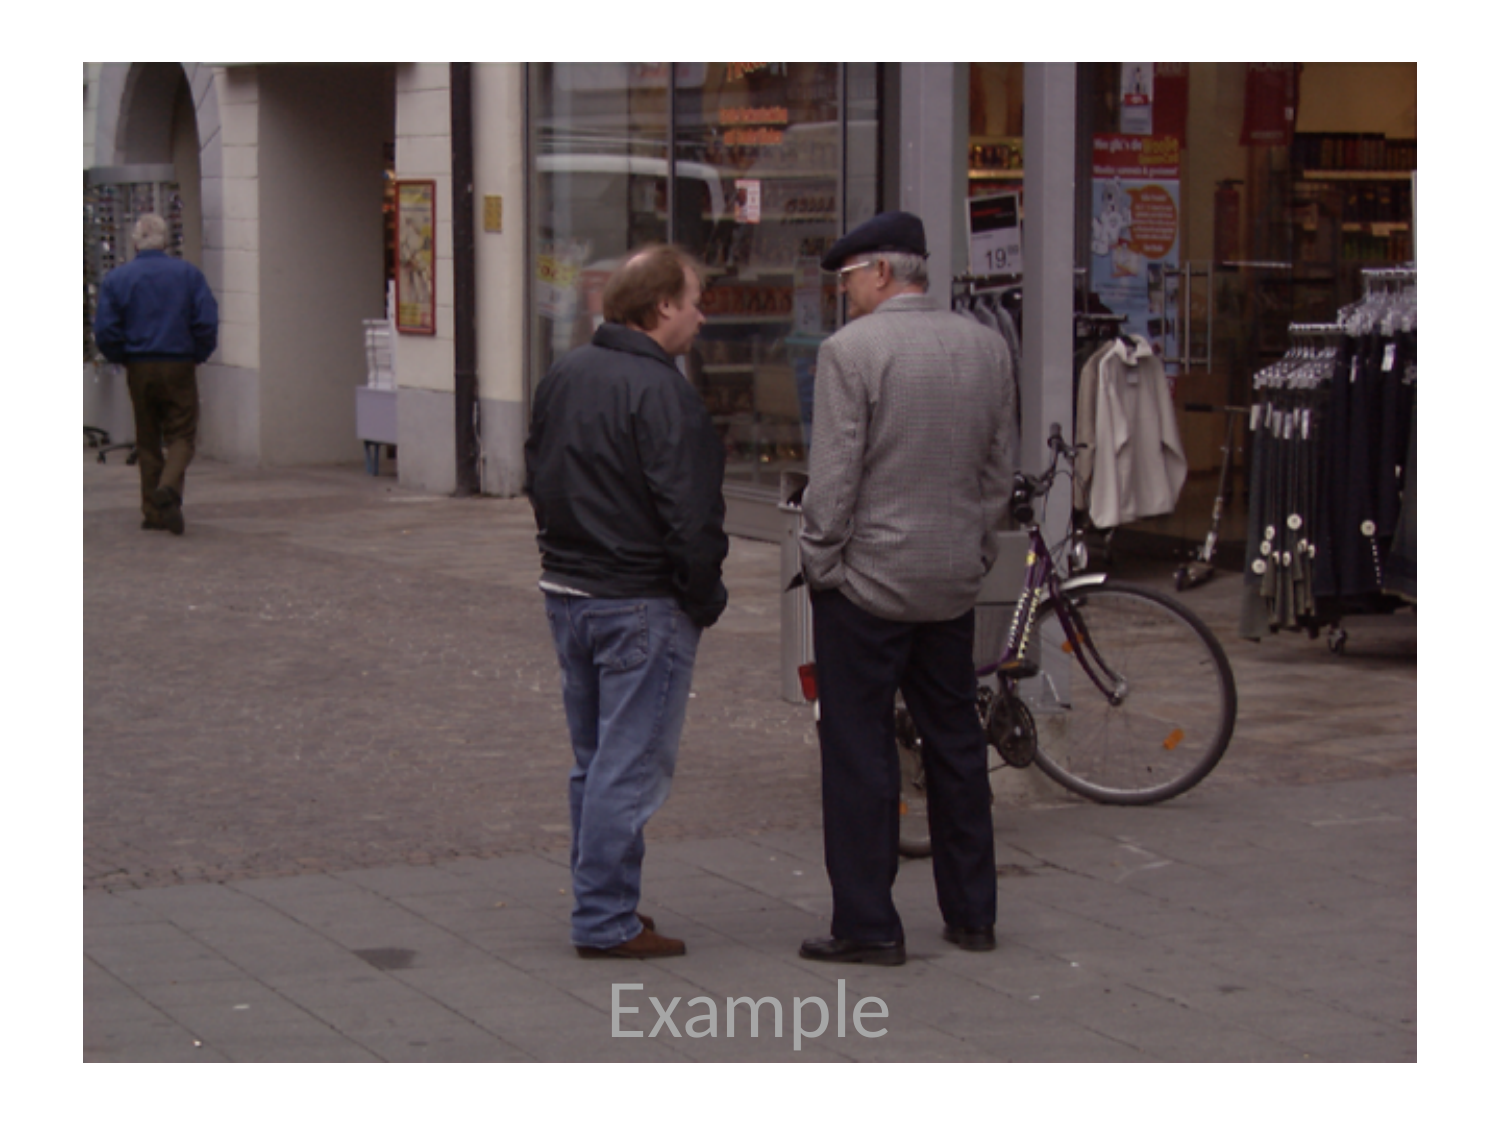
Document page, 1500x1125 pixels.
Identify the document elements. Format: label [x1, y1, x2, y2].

picture [83, 62, 1417, 1063]
